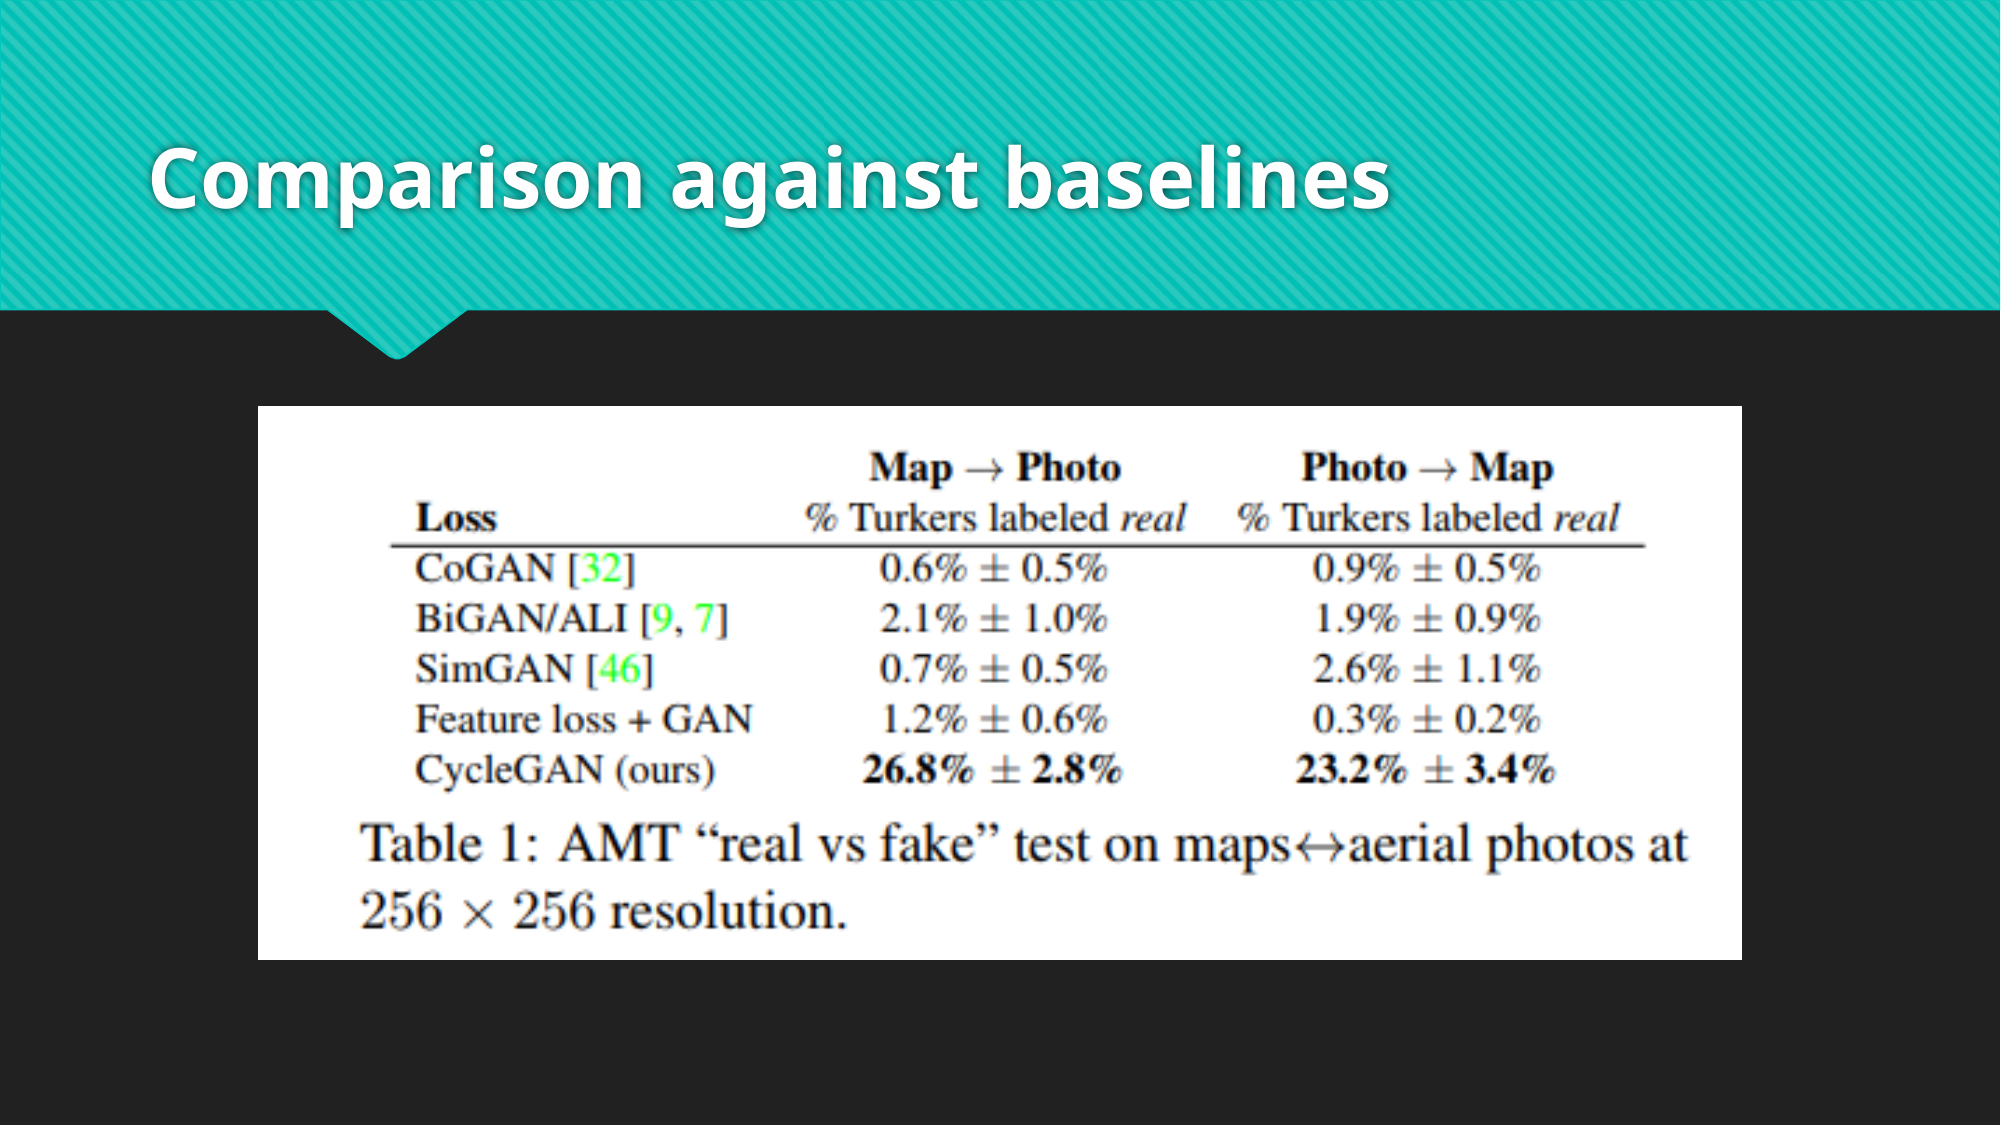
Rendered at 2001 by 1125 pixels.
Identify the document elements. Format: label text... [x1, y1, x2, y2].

title Comparison against baselines [132, 73, 1868, 233]
picture [257, 405, 1743, 960]
